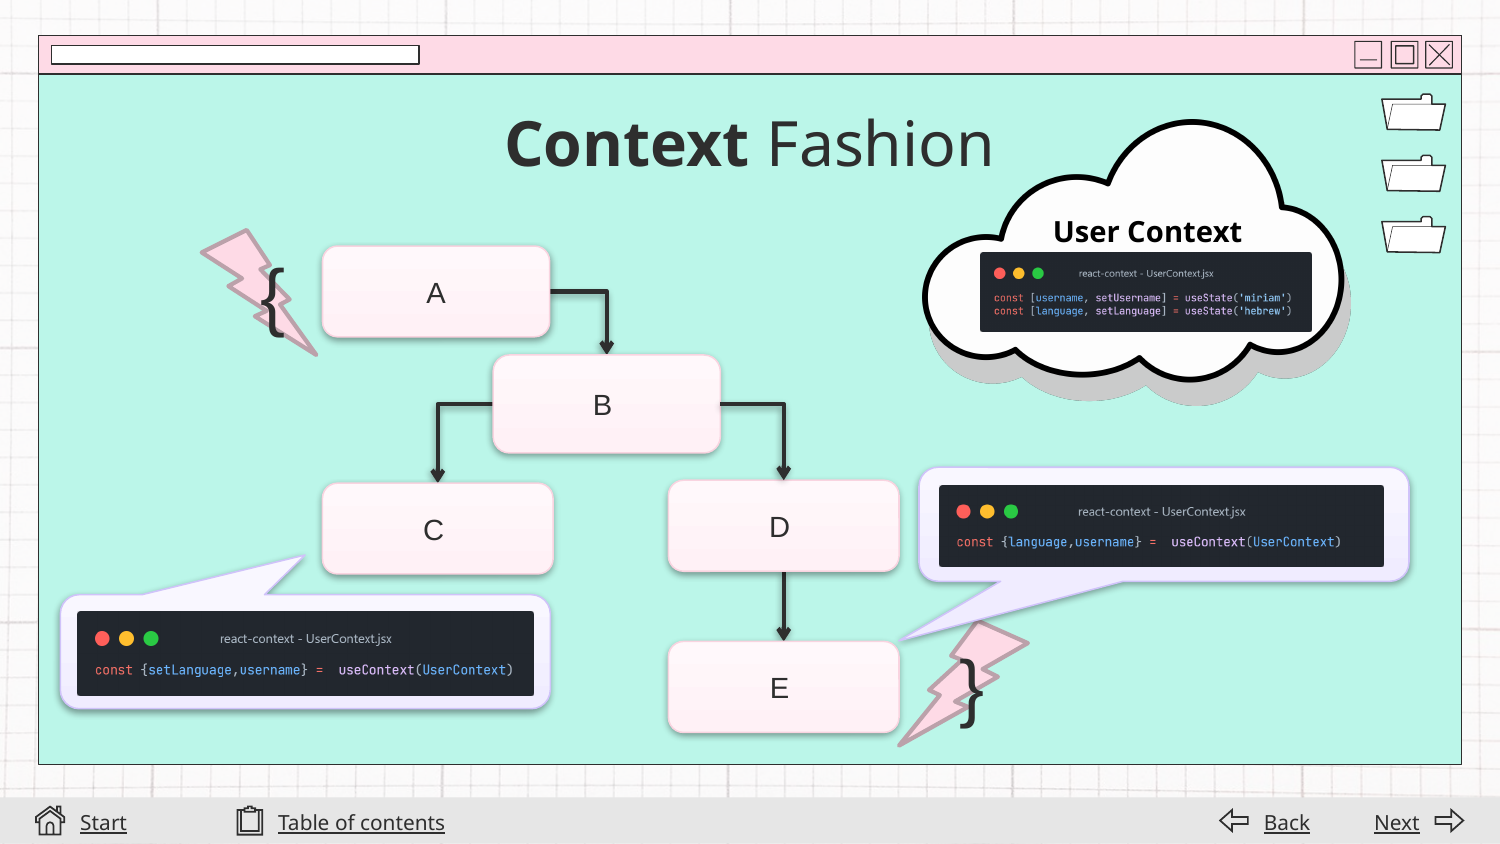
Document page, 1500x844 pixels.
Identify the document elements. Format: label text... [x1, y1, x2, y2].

text_box [1435, 808, 1465, 834]
subtitle Table of contents [263, 794, 494, 844]
text_box } [897, 624, 1030, 748]
text_box E [667, 640, 900, 734]
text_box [720, 403, 784, 481]
subtitle Start [65, 794, 182, 844]
text_box [236, 805, 264, 836]
text_box [35, 805, 65, 836]
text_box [918, 466, 1410, 582]
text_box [437, 403, 494, 484]
text_box B [492, 354, 722, 454]
text_box [1218, 808, 1248, 833]
text_box [59, 554, 552, 710]
text_box A [321, 245, 551, 338]
picture [922, 119, 1352, 407]
picture [76, 611, 534, 696]
text_box { [199, 228, 319, 357]
text_box C [321, 482, 554, 575]
subtitle Back [1248, 794, 1331, 844]
subtitle Next [1352, 794, 1435, 844]
title Context Fashion [118, 88, 1382, 193]
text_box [549, 291, 607, 356]
text_box D [667, 479, 900, 573]
